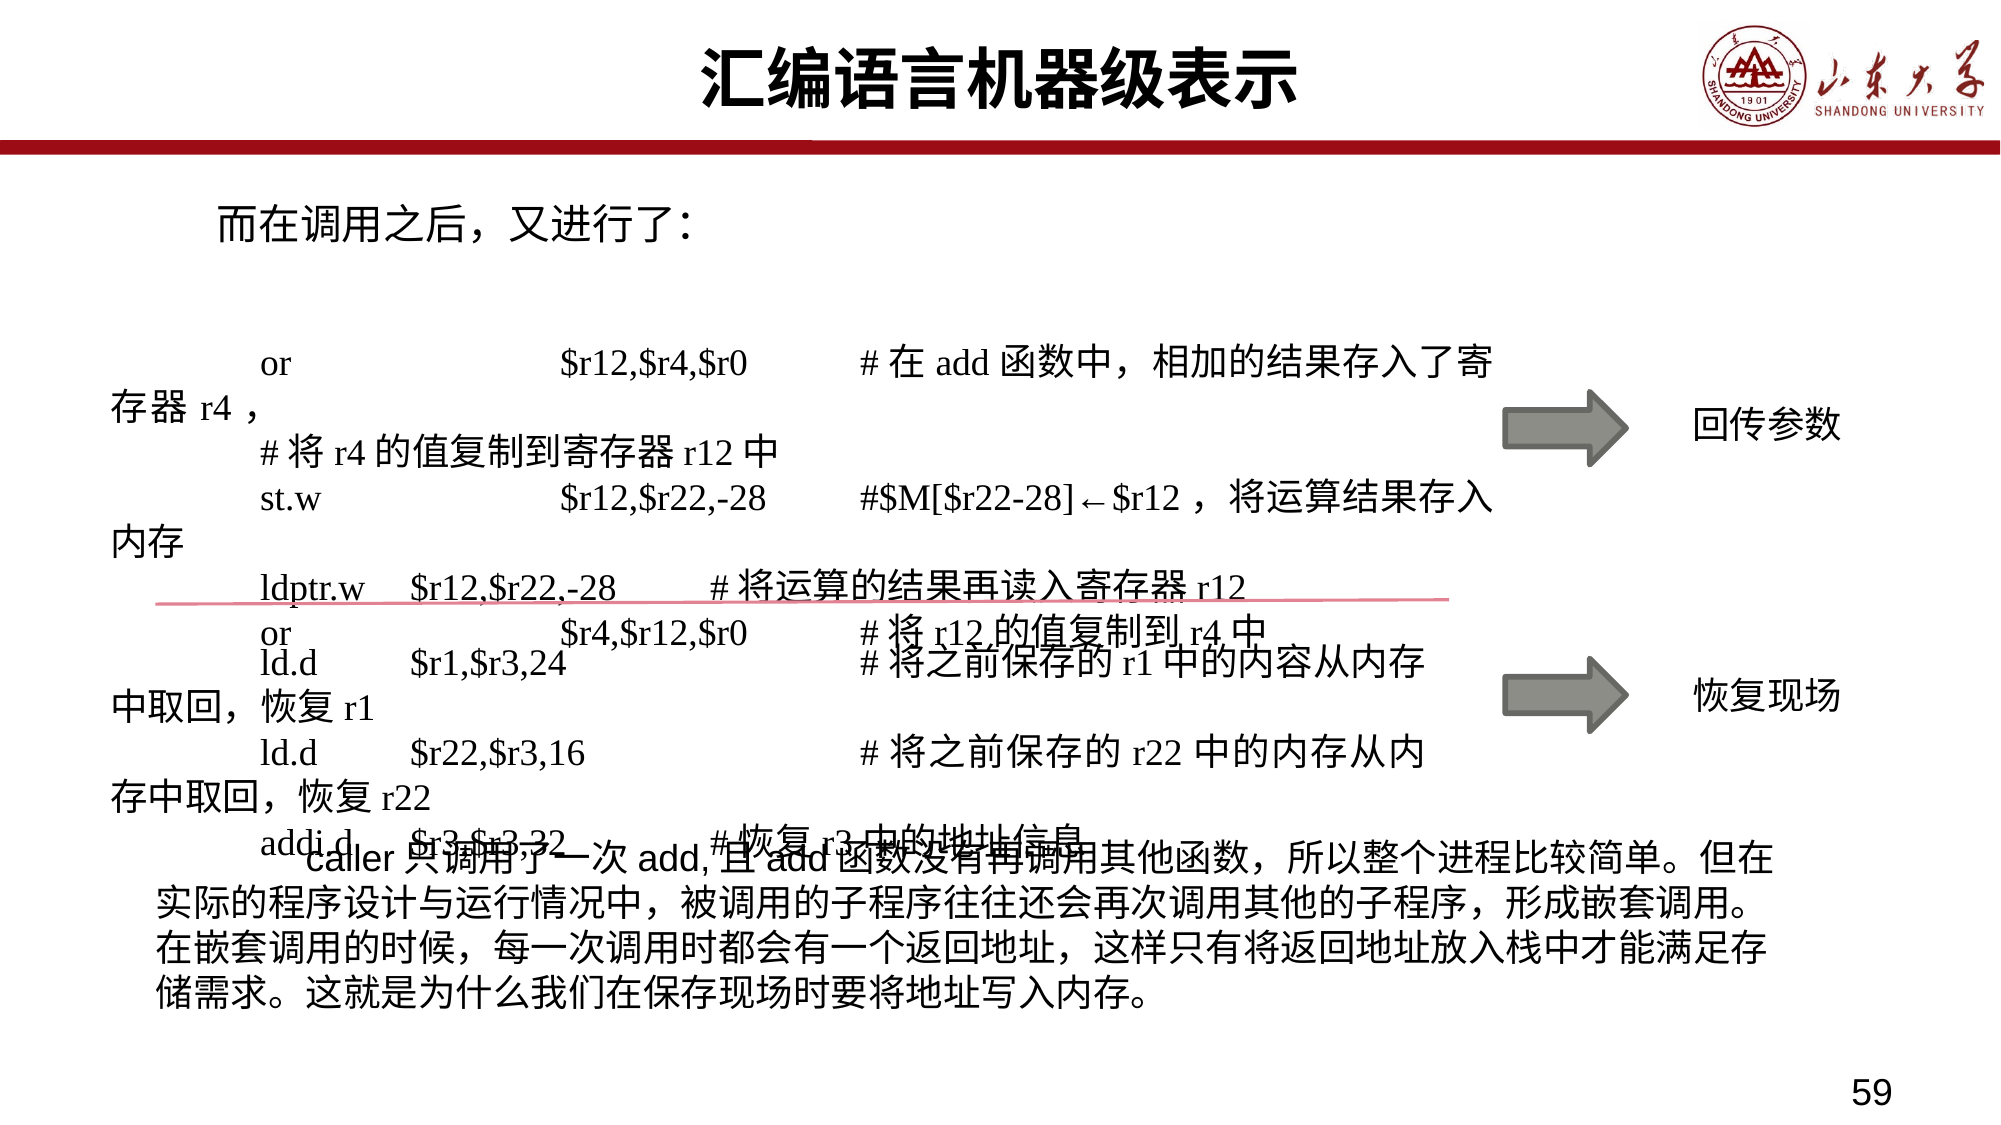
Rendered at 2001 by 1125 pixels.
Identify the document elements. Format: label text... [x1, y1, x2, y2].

text_box ld.d $r1,$r3,24 #将之前保存的r1中的内容从内存中取回，恢复r1 ld.d $r22,$r3,16 #将之前保存的r22中的内存从内存中取回，恢复r22 addi.d $r3,$r3,32 #恢复r3中的地址信息 [95, 630, 1441, 871]
text_box caller只调用了一次add,且add函数没有再调用其他函数，所以整个进程比较简单。但在实际的程序设计与运行情况中，被调用的子程序往往还会再次调用其他的子程序，形成嵌套调用。在嵌套调用的时候，每一次调用时都会有一个返回地址，这样只有将返回地址放入栈中才能满足存储需求。这就是为什么我们在保存现场时要将地址写入内存。 [140, 826, 1796, 1022]
picture [1698, 21, 1810, 39]
title 汇编语言机器级表示 [0, 39, 2000, 152]
text_box or $r12,$r4,$r0 #在add函数中，相加的结果存入了寄存器r4， #将r4的值复制到寄存器r12中 st.w $r12,$r22,-28 #$M[$r22-28]←$r12，将运算结果存入内存 ldptr.w $r12,$r22,-28 #将运算的结果再读入寄存器r12 or $r4,$r12,$r0 #将r12的值复制到r4中 [95, 330, 1510, 661]
text_box [1502, 389, 1630, 468]
slide_number 59 [1836, 1060, 2000, 1125]
text_box 恢复现场 [1677, 664, 1948, 725]
text_box 回传参数 [1677, 394, 1948, 454]
text_box 而在调用之后，又进行了： [51, 190, 1949, 255]
text_box [1502, 655, 1630, 735]
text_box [155, 599, 1450, 605]
